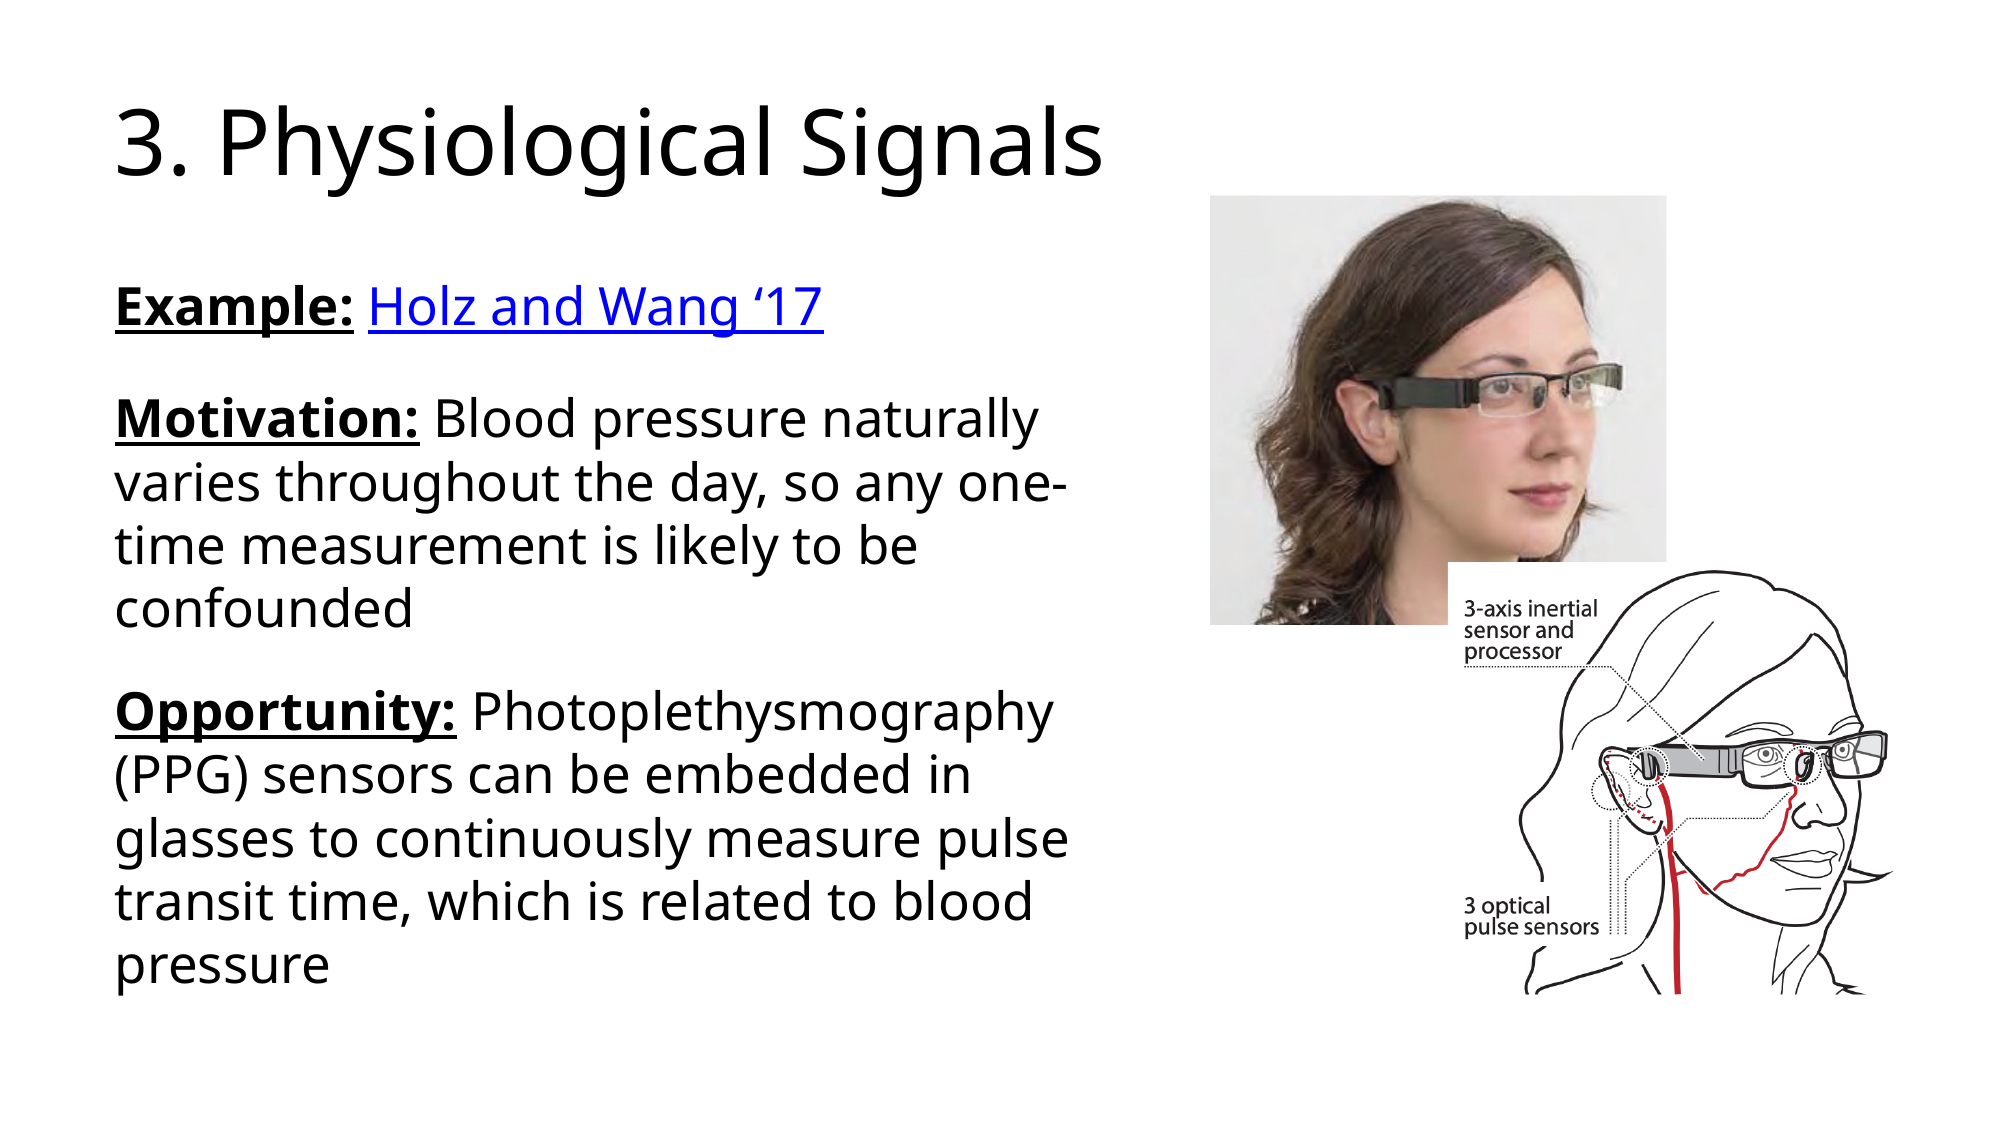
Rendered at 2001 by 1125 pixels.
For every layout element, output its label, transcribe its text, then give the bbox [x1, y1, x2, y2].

list Example: Holz and Wang ‘17 Motivation: Blood pressure naturally varies throughout the day, so any one-time measurement is likely to be confounded Opportunity: Photoplethysmography (PPG) sensors can be embedded in glasses to continuously measure pulse transit time, which is related to blood pressure [99, 262, 1175, 1005]
picture [1208, 194, 1901, 996]
title 3. Physiological Signals [99, 45, 1900, 233]
